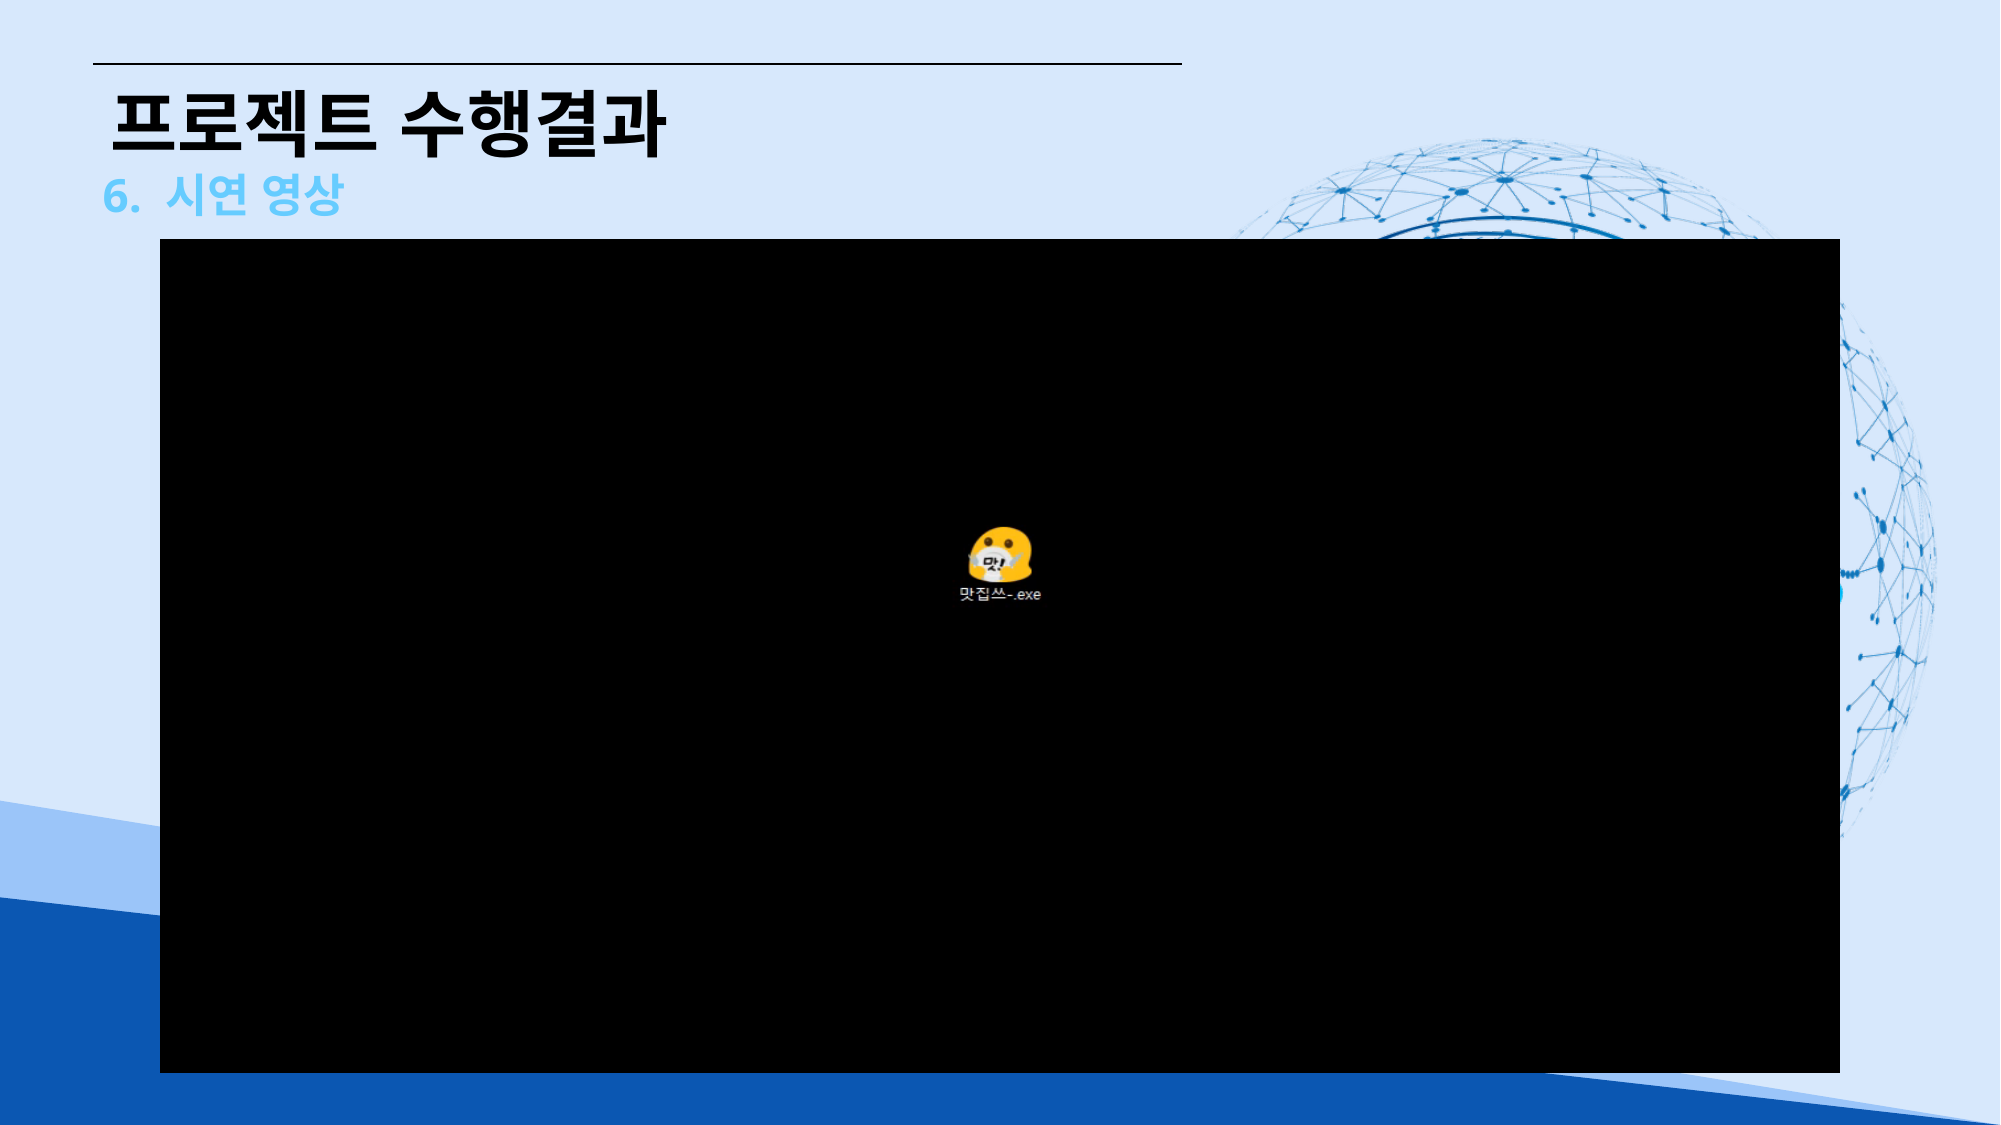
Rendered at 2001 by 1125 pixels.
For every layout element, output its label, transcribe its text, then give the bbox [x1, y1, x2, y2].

text_box 프로젝트 수행결과 [95, 71, 685, 158]
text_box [0, 800, 2000, 1125]
picture [976, 73, 1962, 1092]
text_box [159, 239, 1841, 1074]
text_box 6. 시연 영상 [87, 158, 846, 229]
